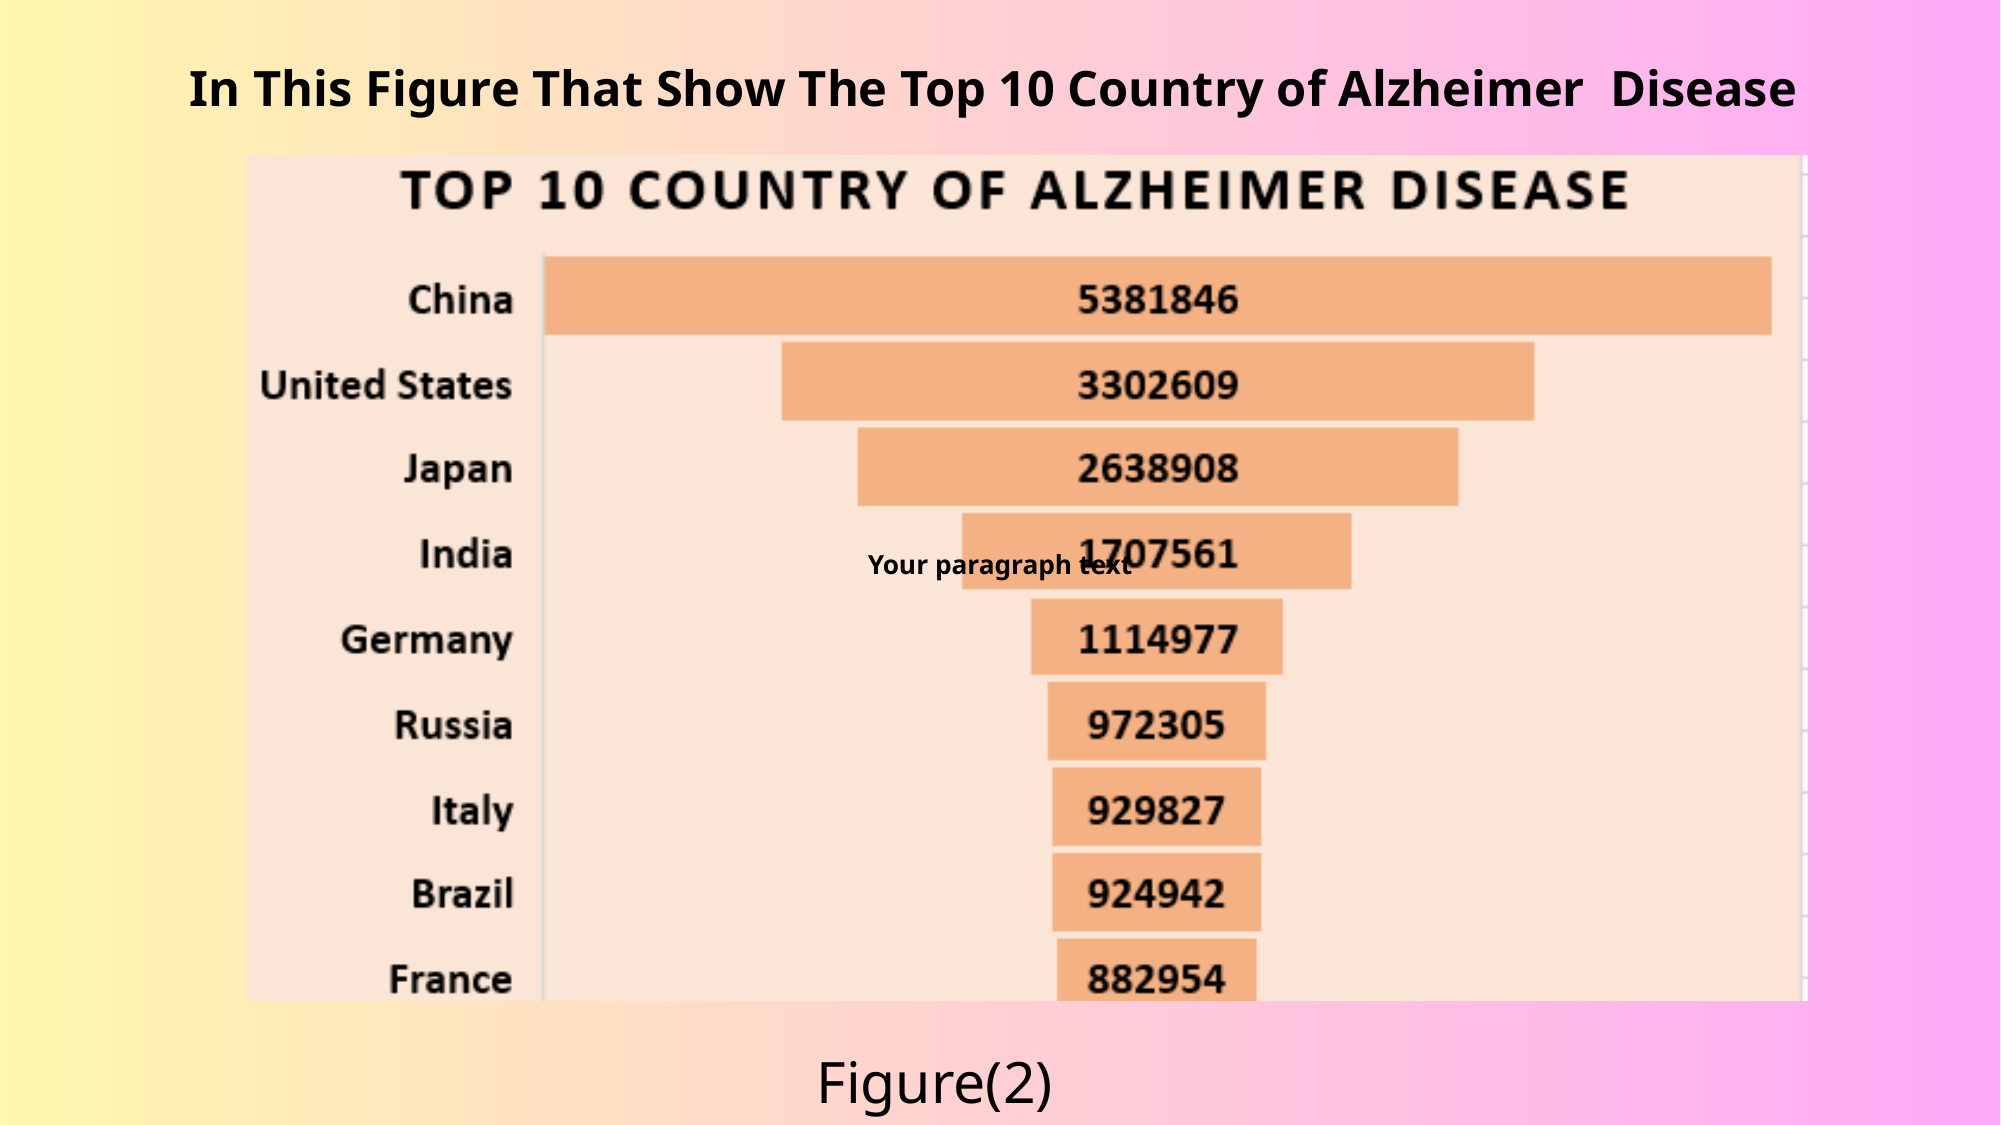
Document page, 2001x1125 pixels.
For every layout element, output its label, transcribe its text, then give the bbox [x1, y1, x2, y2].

text_box Figure(2) [805, 1035, 1064, 1115]
text_box In This Figure That Show The Top 10 Country of Alzheimer Disease [0, 48, 2000, 117]
text_box [246, 155, 1808, 1002]
text_box Your paragraph text [861, 542, 1139, 580]
